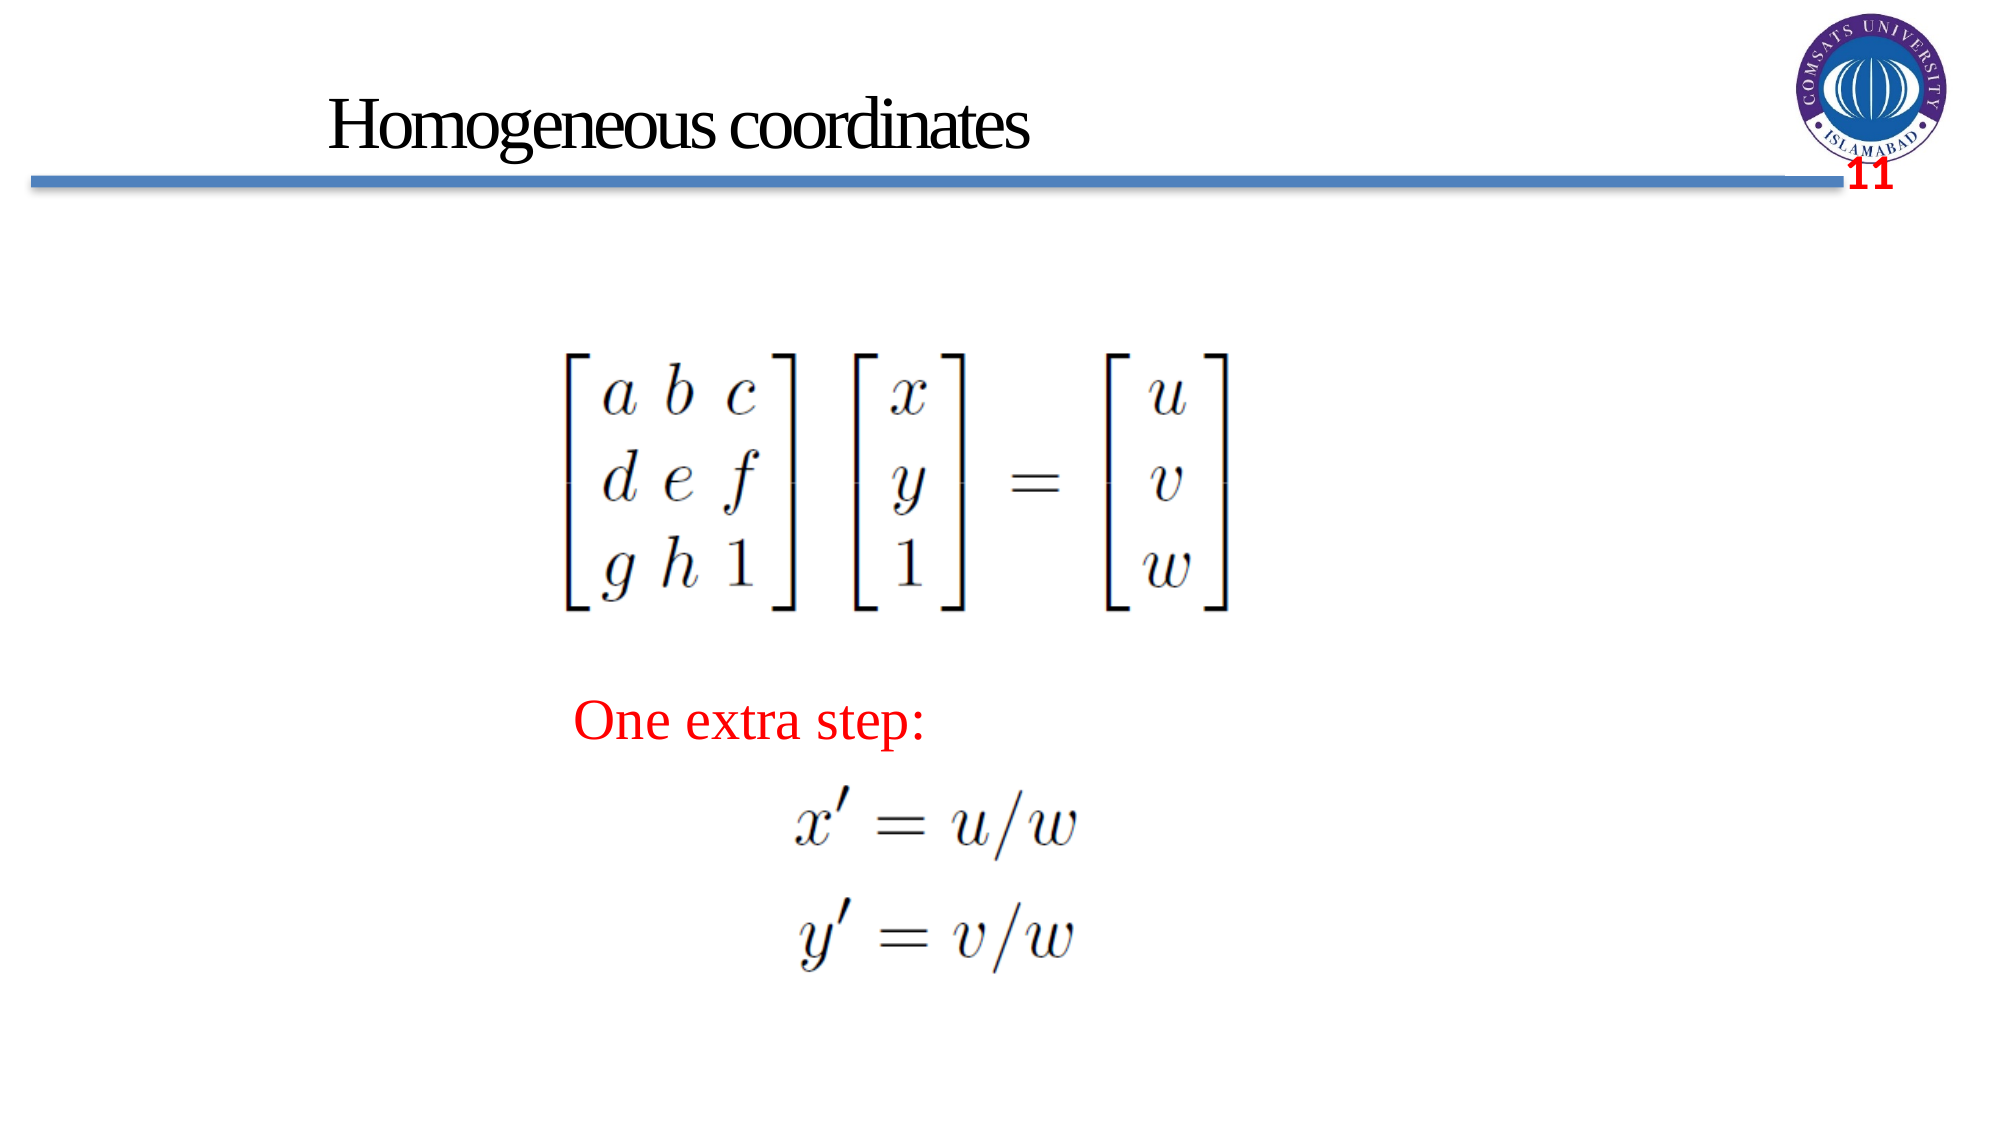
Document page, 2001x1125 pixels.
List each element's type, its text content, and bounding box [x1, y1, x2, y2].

picture [777, 773, 1088, 866]
picture [1785, 1, 1957, 176]
text_box One extra step: [559, 673, 1035, 759]
picture [562, 349, 1235, 616]
text_box Homogeneous coordinates [312, 66, 1675, 172]
picture [784, 885, 1088, 988]
